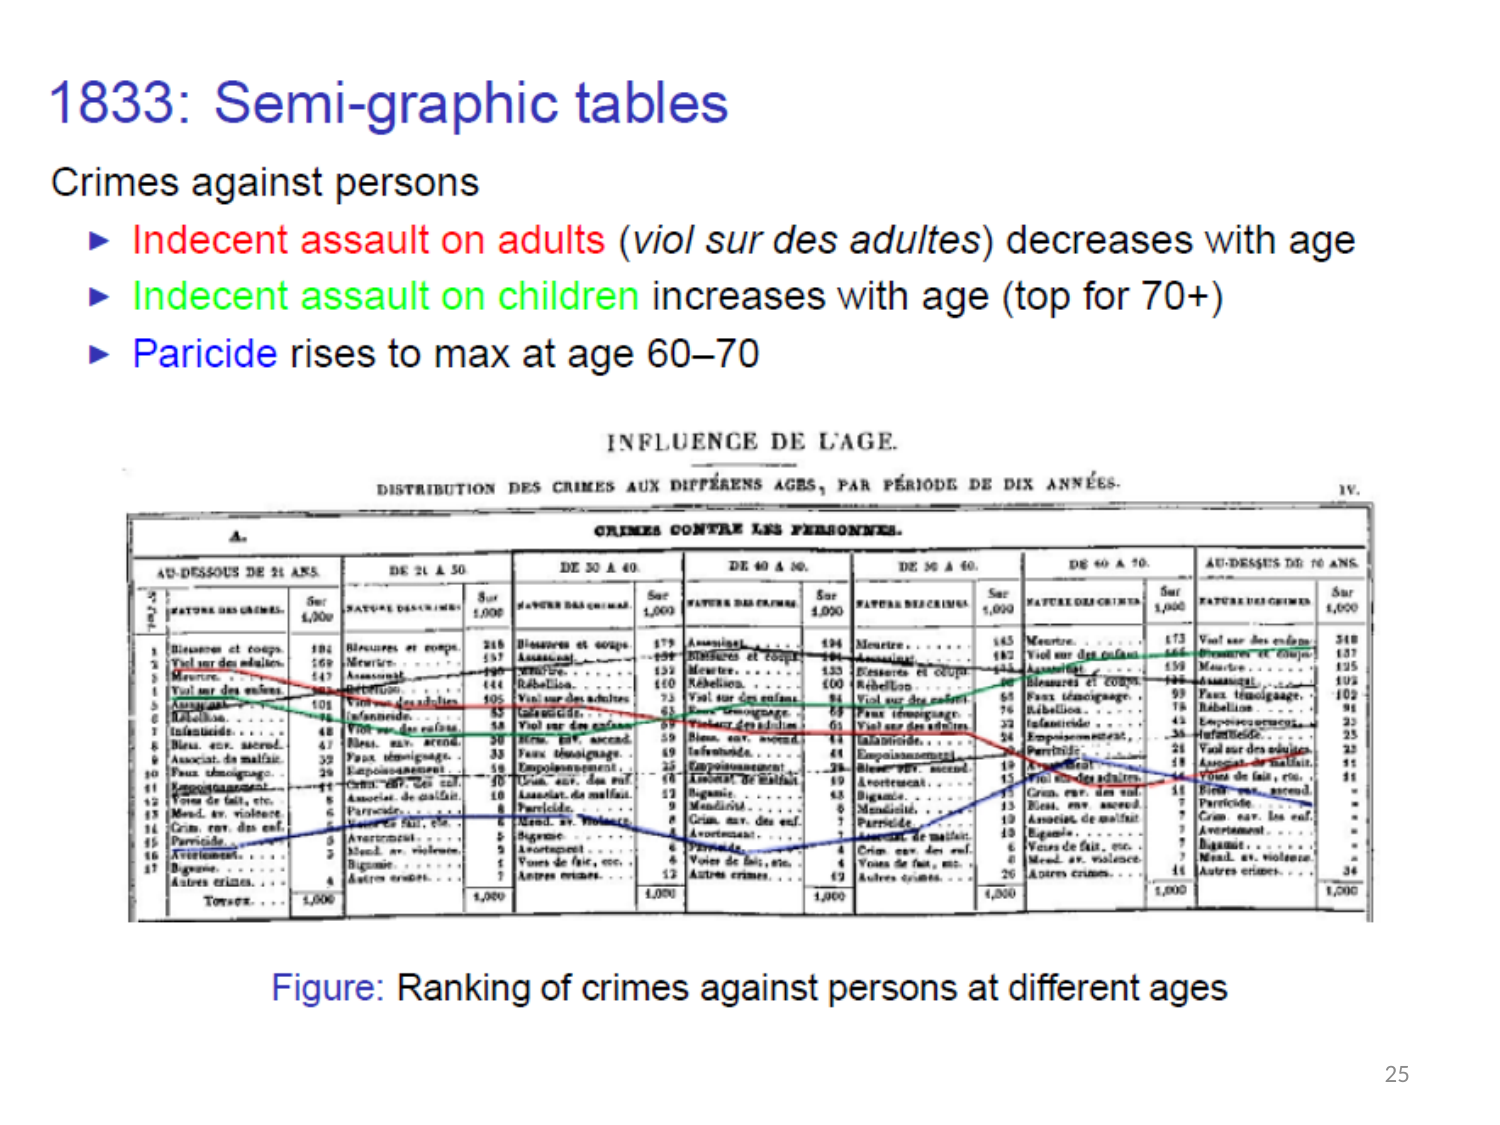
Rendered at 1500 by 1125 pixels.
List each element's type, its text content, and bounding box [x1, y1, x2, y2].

slide_number 25 [1074, 1042, 1425, 1103]
picture [37, 74, 1438, 1016]
